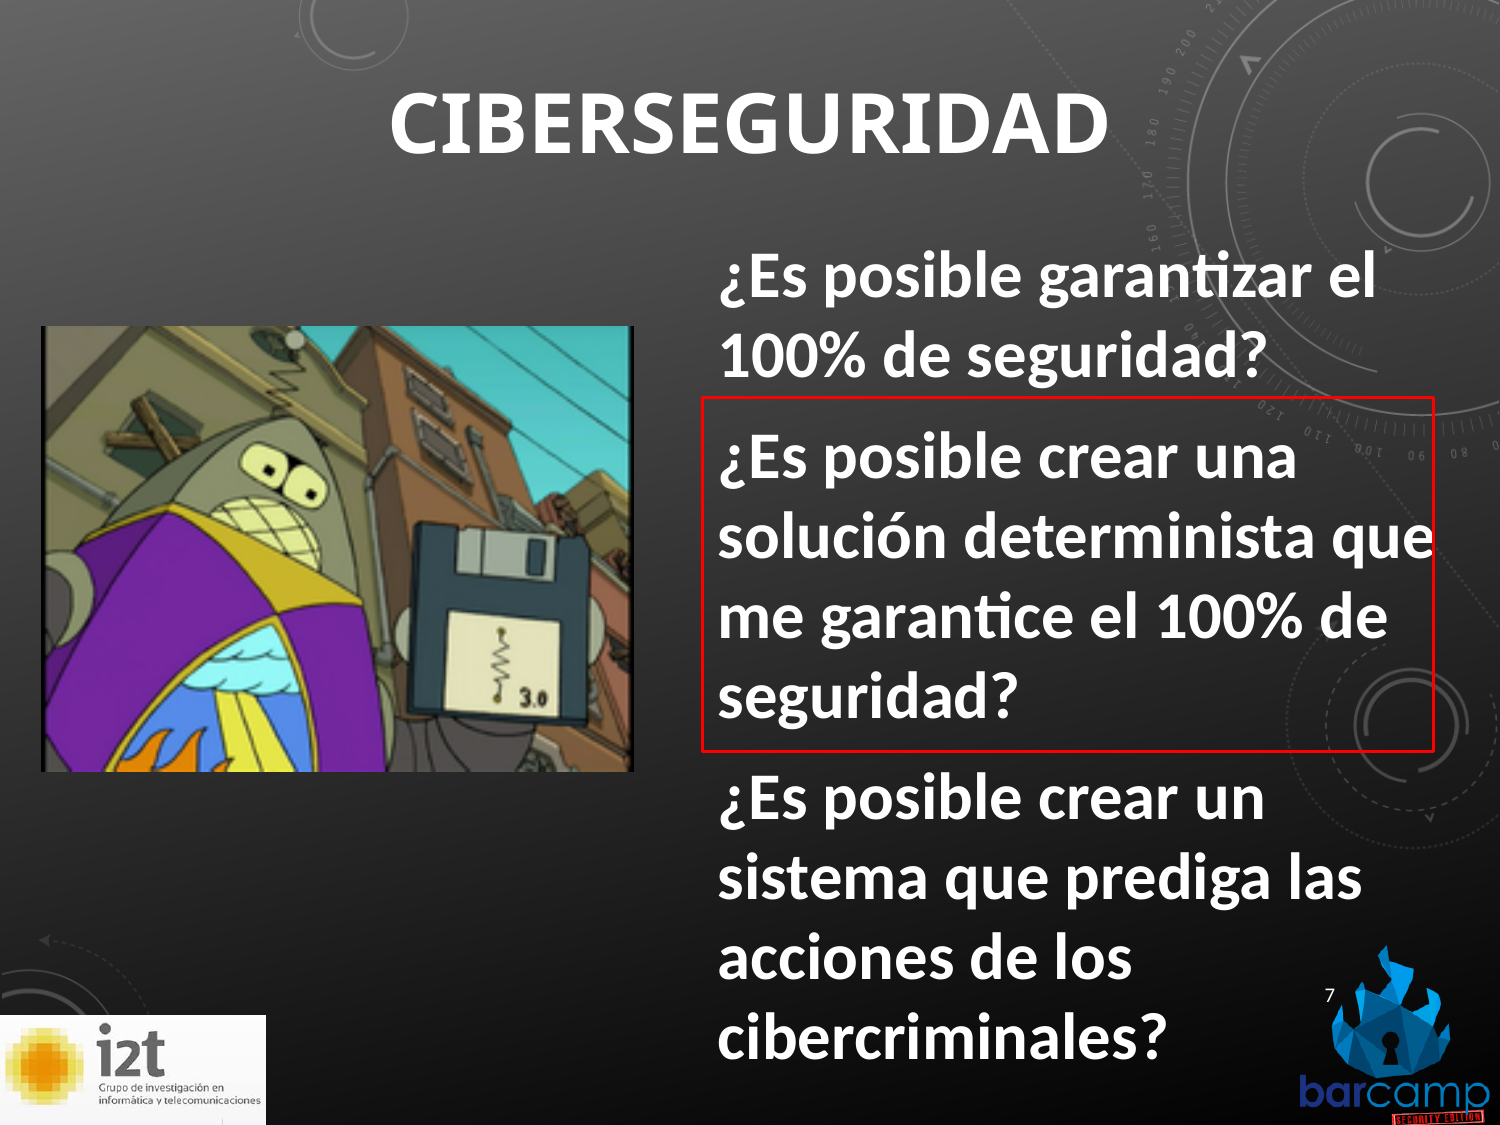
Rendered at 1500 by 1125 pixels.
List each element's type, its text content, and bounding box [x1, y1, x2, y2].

title Ciberseguridad [0, 1, 1500, 241]
picture [0, 241, 1500, 1125]
text_box [701, 396, 1435, 753]
list ¿Es posible garantizar el 100% de seguridad? ¿Es posible crear una solución determinista que me garantice el 100% de seguridad? ¿Es posible crear un sistema que prediga las acciones de los cibercriminales? [702, 278, 1463, 1025]
